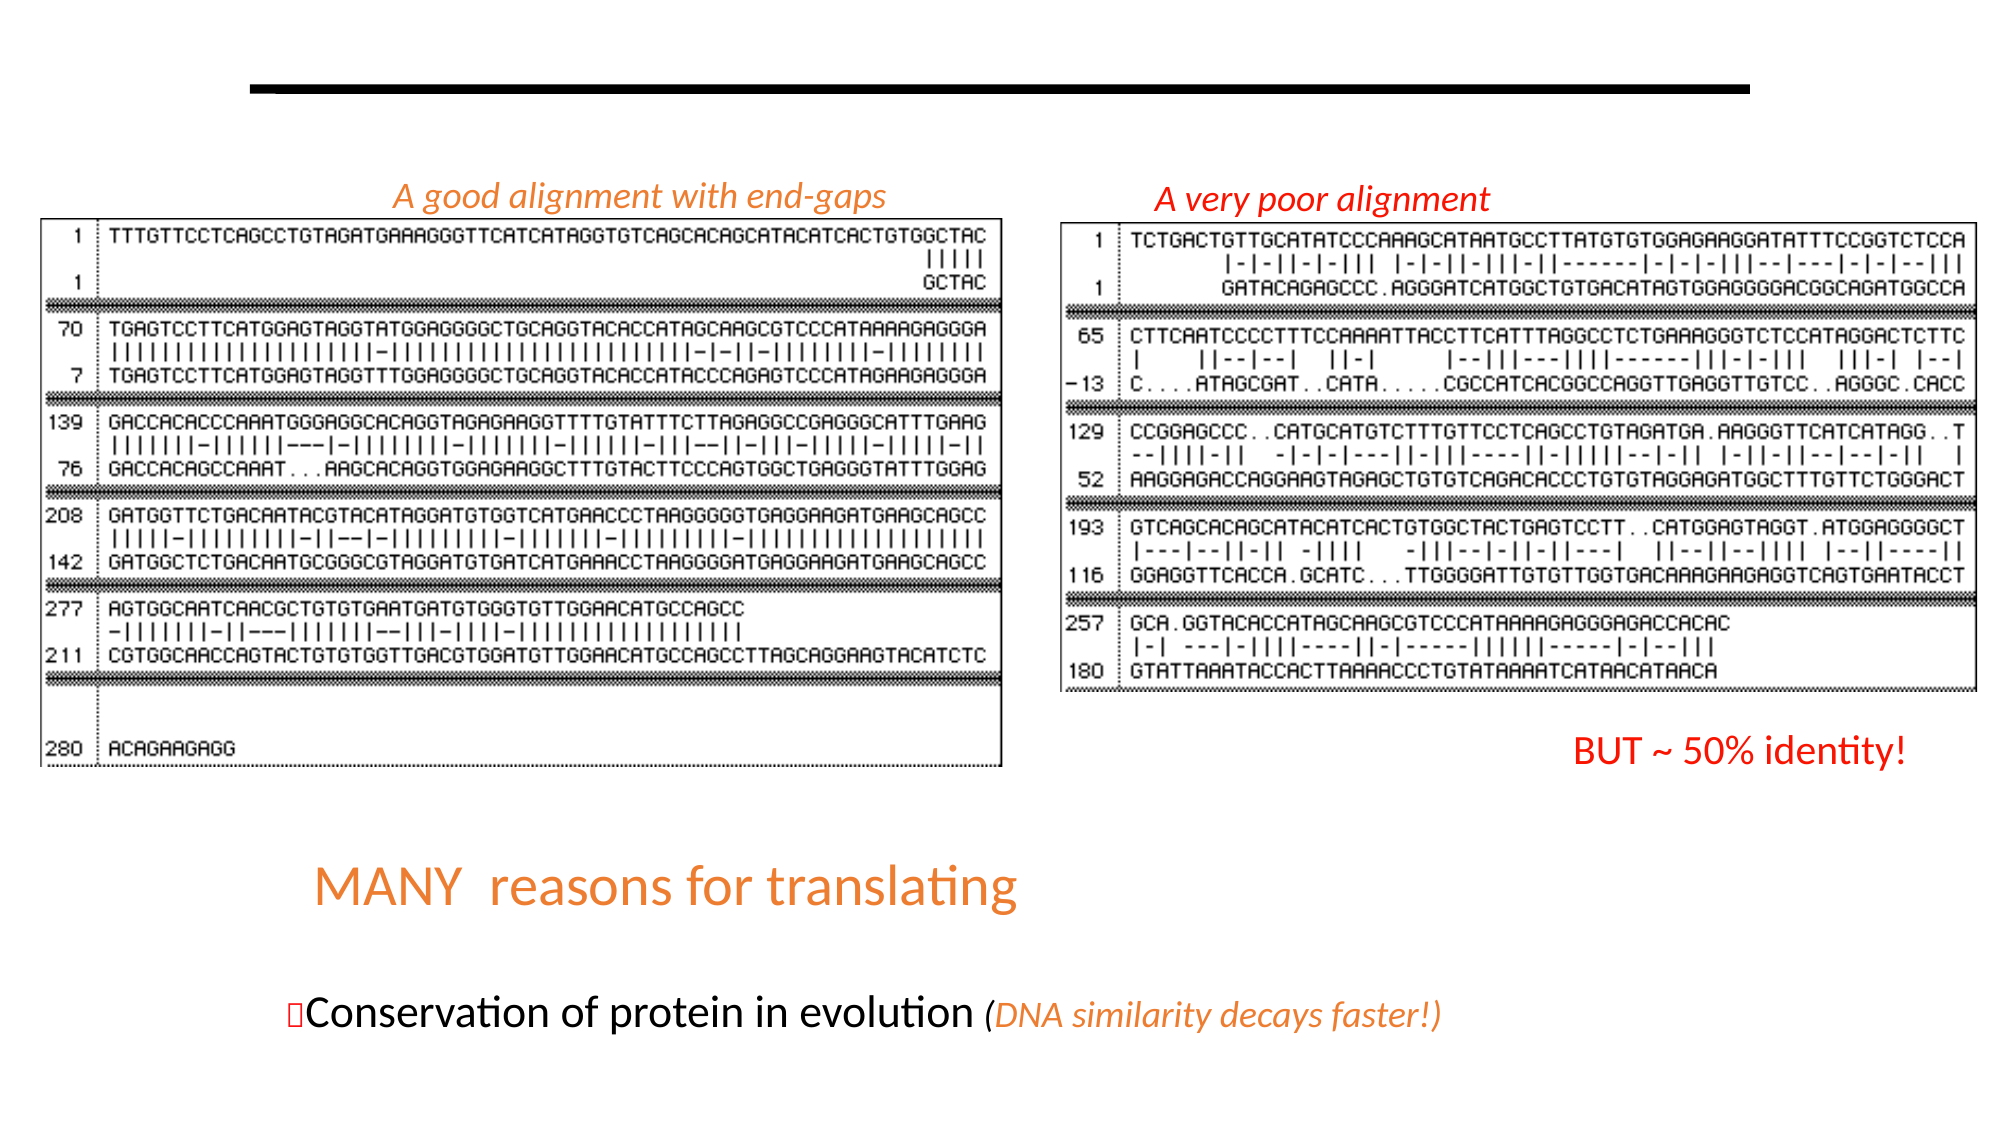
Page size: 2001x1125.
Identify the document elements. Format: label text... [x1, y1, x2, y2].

picture [1060, 222, 1978, 692]
text_box MANY reasons for translating [299, 839, 1033, 925]
text_box A very poor alignment [1131, 166, 1507, 222]
text_box Conservation of protein in evolution (DNA similarity decays faster!) [270, 974, 1661, 1044]
picture [40, 218, 1003, 767]
text_box BUT ~ 50% identity! [1558, 715, 1978, 781]
text_box A good alignment with end-gaps [378, 163, 982, 218]
